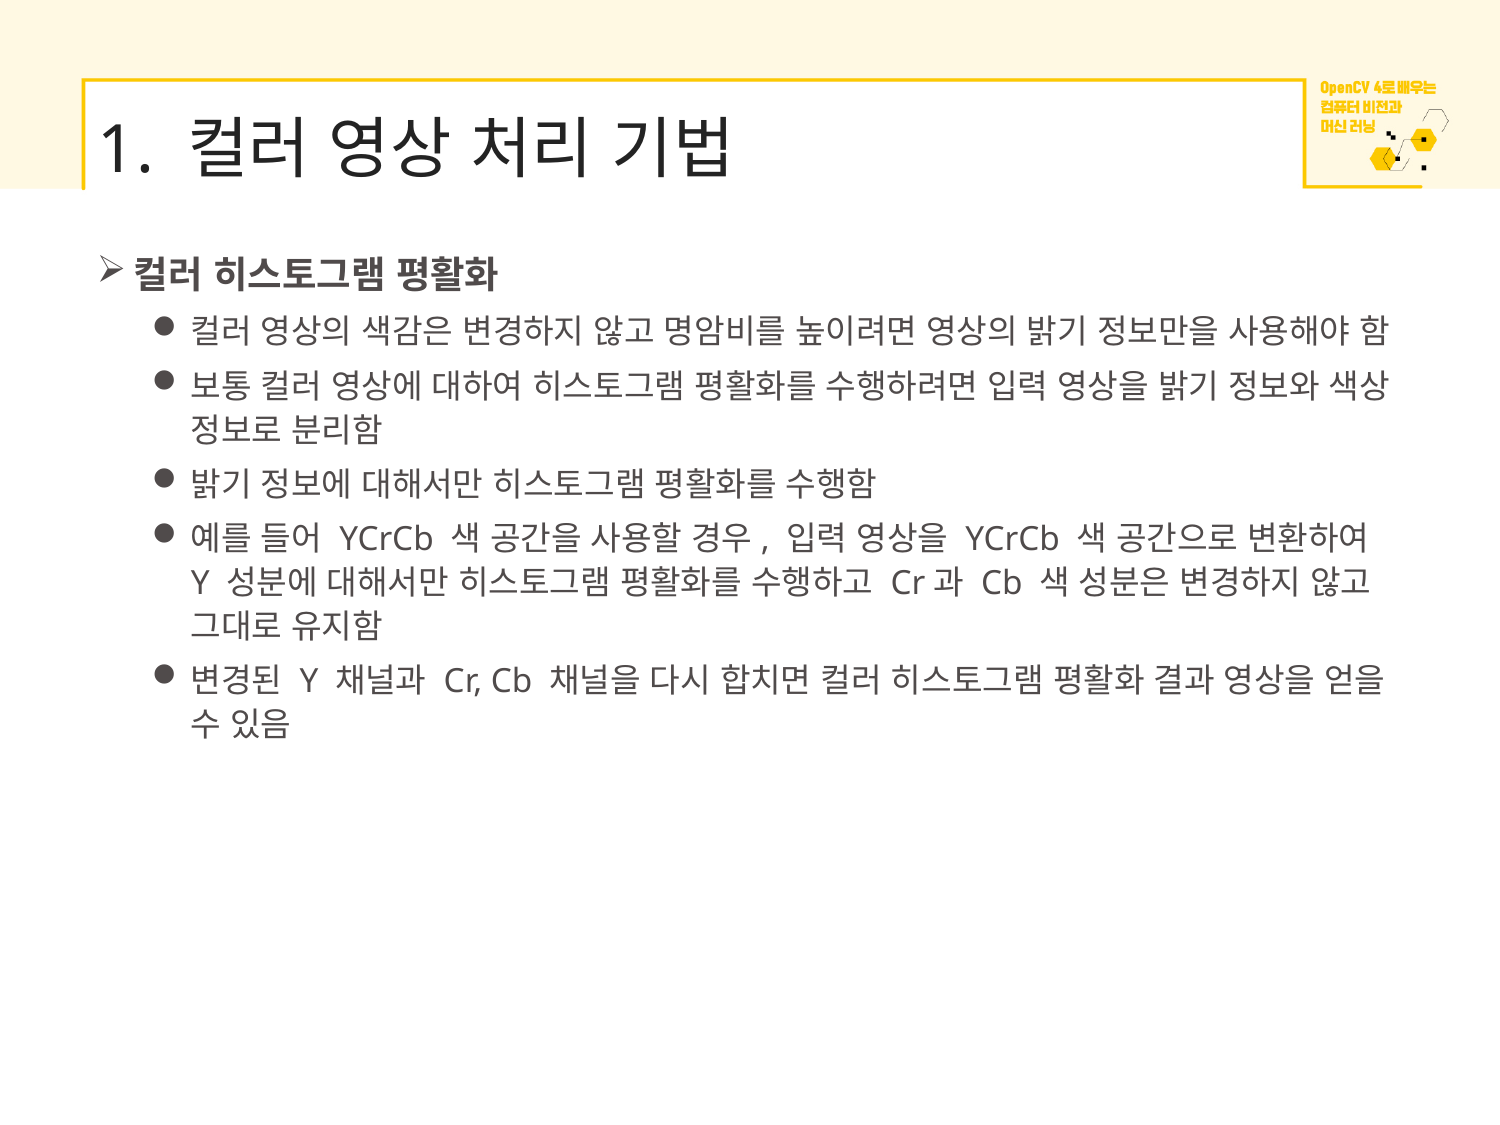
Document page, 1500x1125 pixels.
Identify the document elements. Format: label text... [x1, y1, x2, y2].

list 컬러 히스토그램 평활화 컬러 영상의 색감은 변경하지 않고 명암비를 높이려면 영상의 밝기 정보만을 사용해야 함 보통 컬러 영상에 대하여 히스토그램 평활화를 수행하려면 입력 영상을 밝기 정보와 색상 정보로 분리함 밝기 정보에 대해서만 히스토그램 평활화를 수행함 예를 들어 YCrCb 색 공간을 사용할 경우, 입력 영상을 YCrCb 색 공간으로 변환하여 Y 성분에 대해서만 히스토그램 평활화를 수행하고 Cr과 Cb 색 성분은 변경하지 않고 그대로 유지함 변경된 Y 채널과 Cr, Cb 채널을 다시 합치면 컬러 히스토그램 평활화 결과 영상을 얻을 수 있음 [81, 239, 1412, 1054]
picture [0, 0, 1500, 1125]
title 1. 컬러 영상 처리 기법 [82, 61, 1413, 193]
